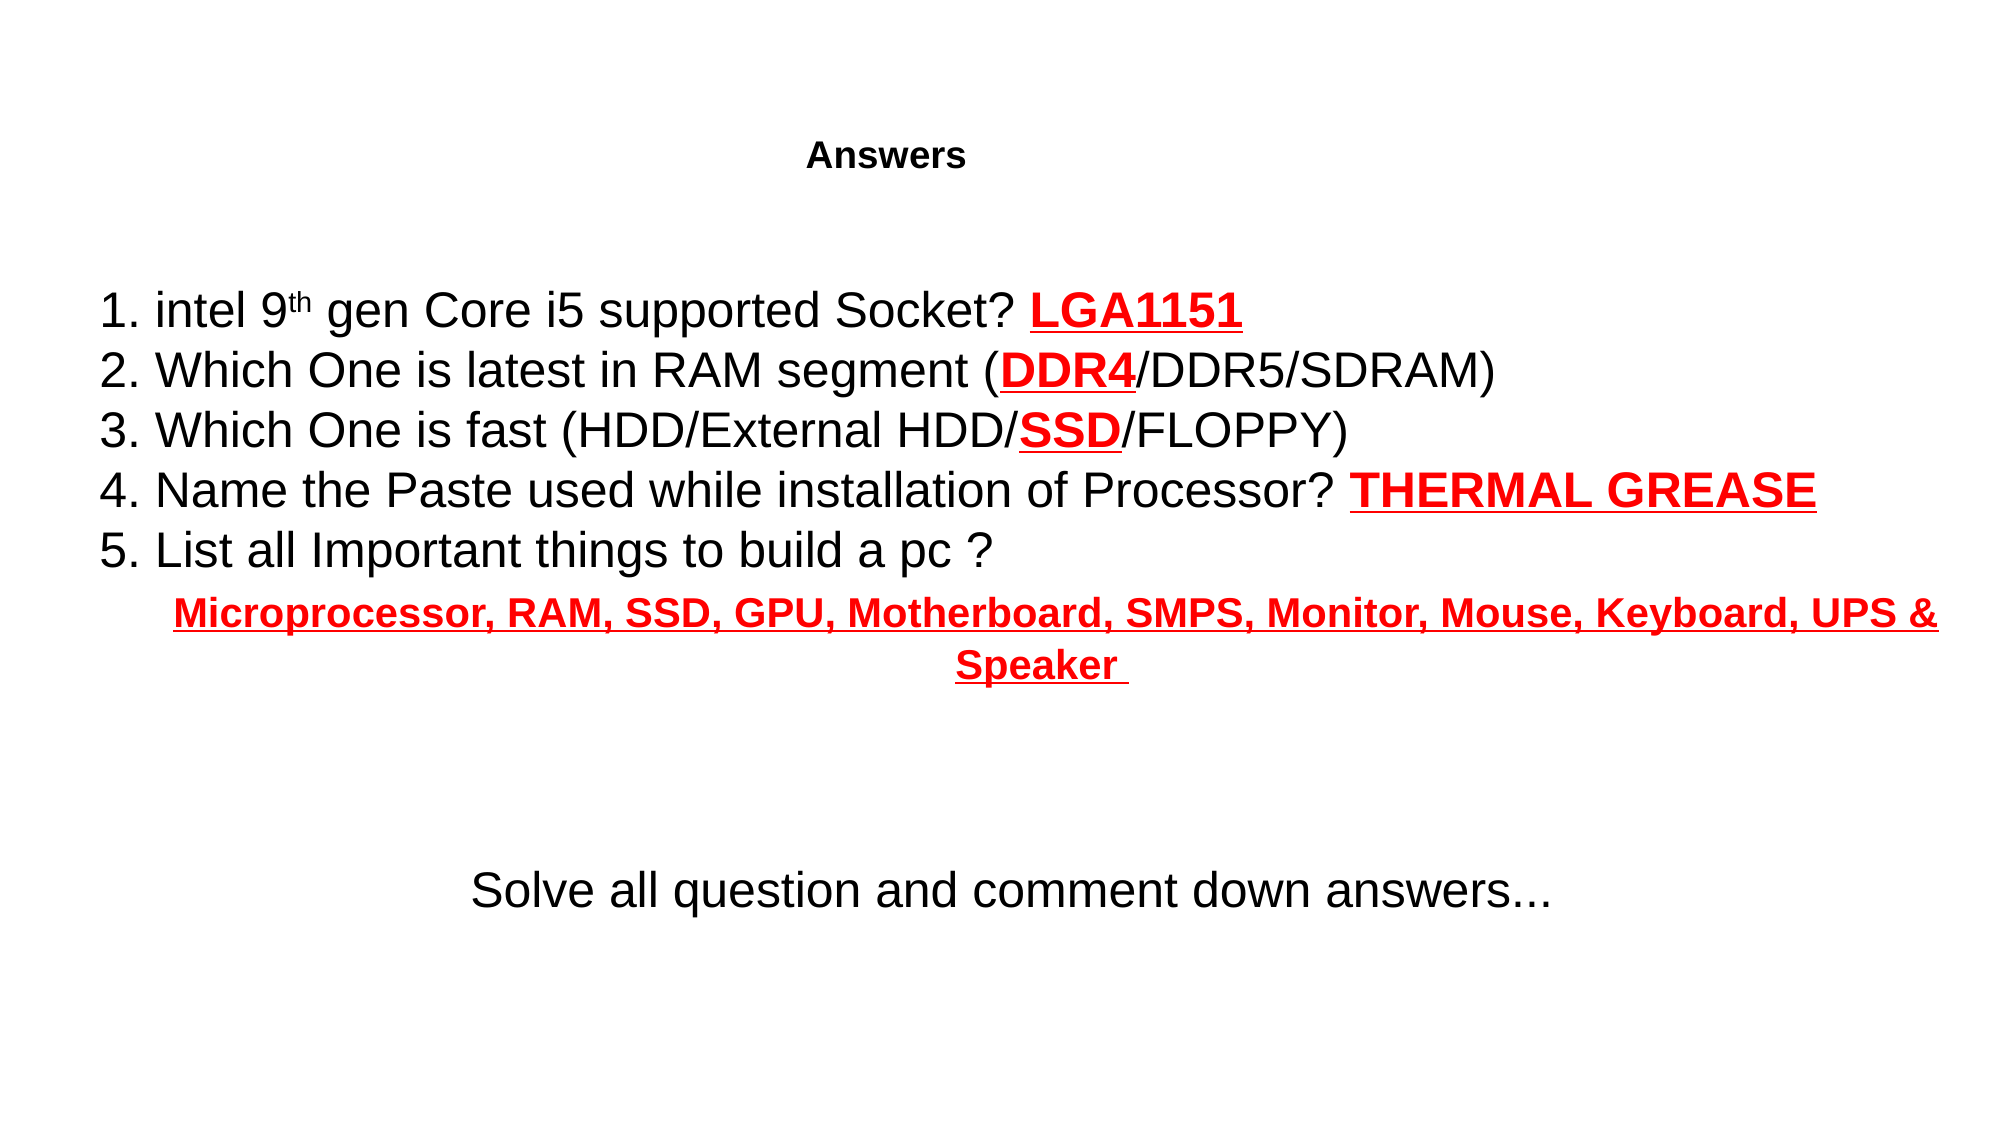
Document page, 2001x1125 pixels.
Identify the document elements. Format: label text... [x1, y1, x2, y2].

text_box Solve all question and comment down answers... [455, 849, 1569, 925]
subtitle 1. intel 9th gen Core i5 supported Socket? LGA1151 2. Which One is latest in RAM segment (DDR4/DDR5/SDRAM) 3. Which One is fast (HDD/External HDD/SSD/FLOPPY) 4. Name the Paste used while installation of Processor? THERMAL GREASE 5. List all Important things to build a pc ? Microprocessor, RAM, SSD, GPU, Motherboard, SMPS, Monitor, Mouse, Keyboard, UPS & Speaker [84, 270, 2000, 787]
title Answers [790, 122, 2000, 185]
